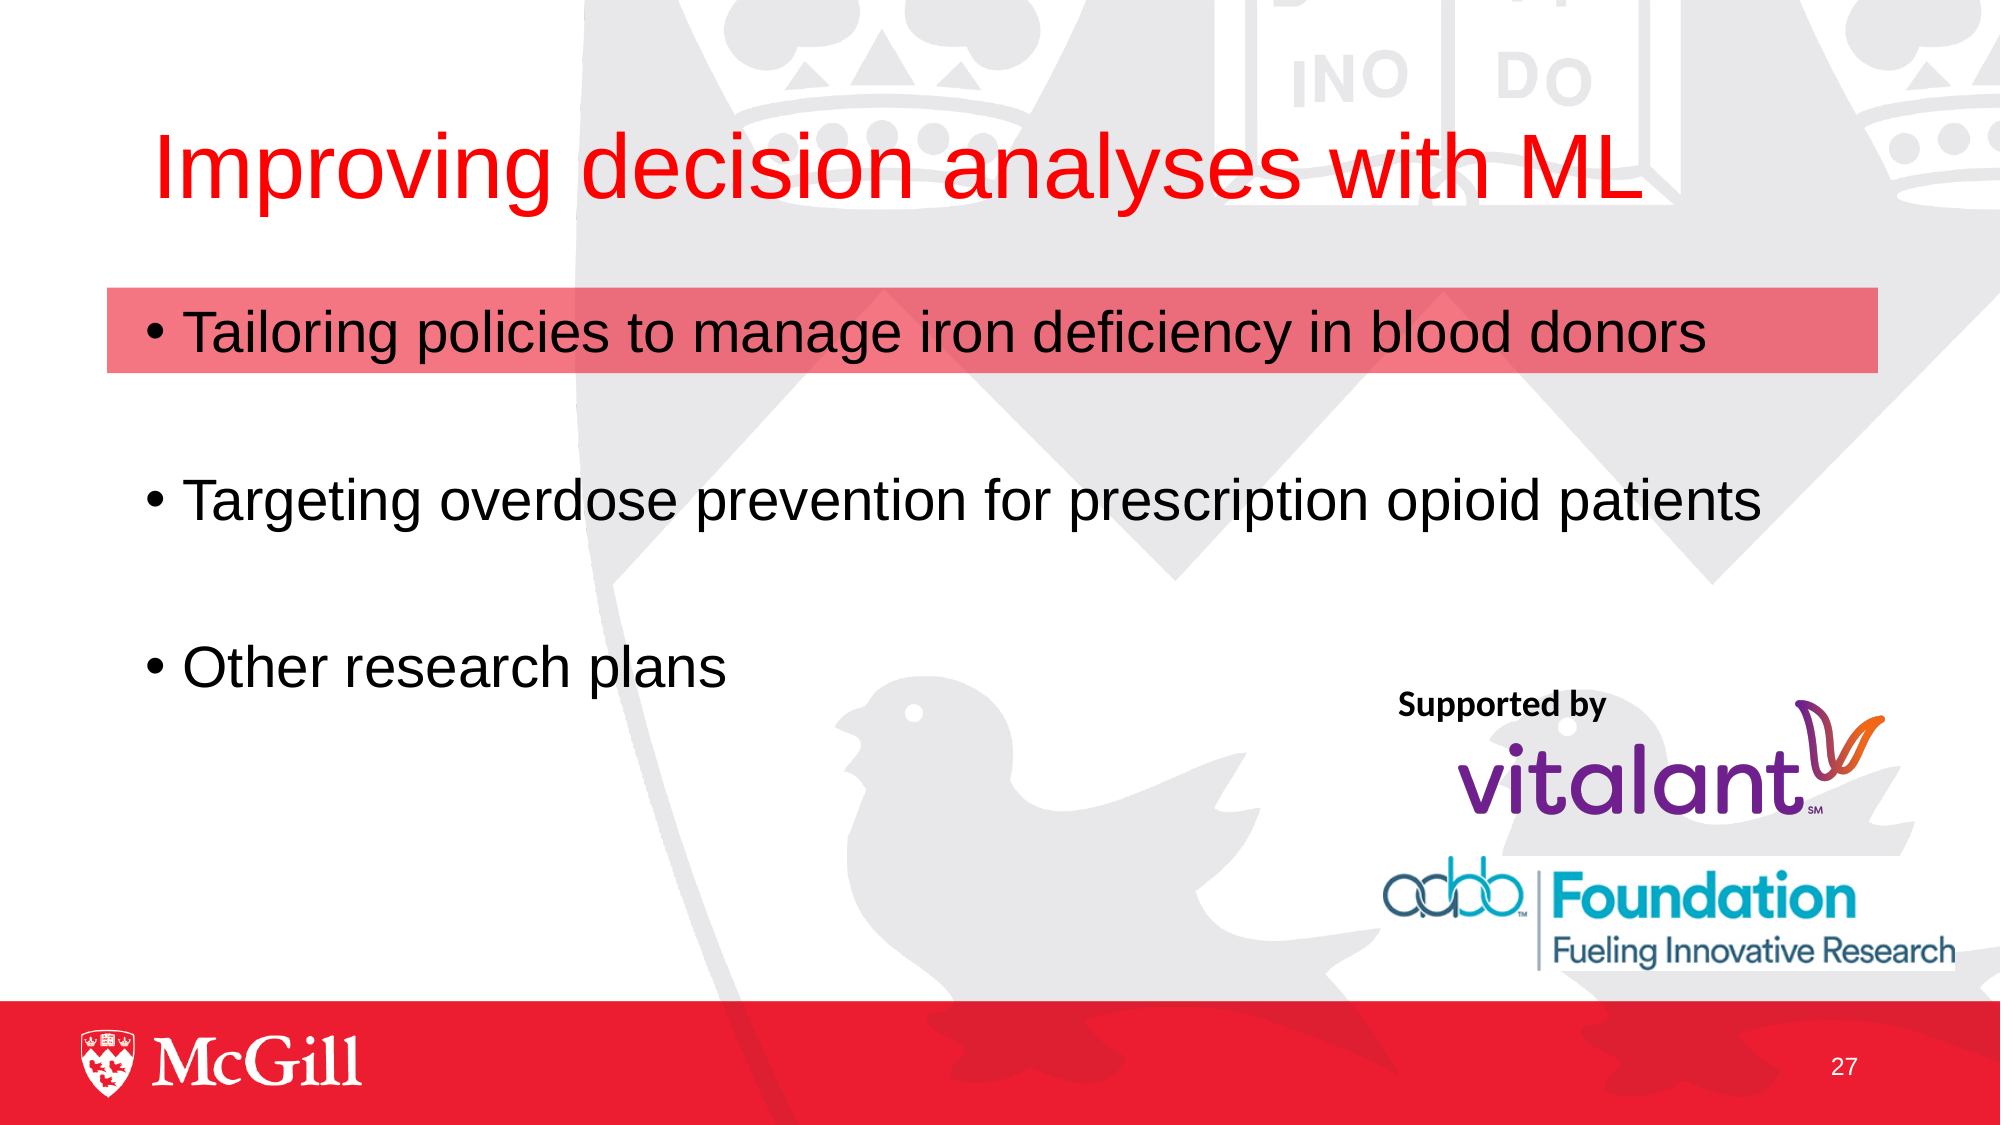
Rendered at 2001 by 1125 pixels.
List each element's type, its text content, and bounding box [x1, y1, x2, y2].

picture [0, 0, 2000, 1125]
text_box Supported by [1383, 671, 1717, 731]
text_box [106, 287, 1879, 374]
title Improving decision analyses with ML [137, 59, 1863, 278]
slide_number 27 [1766, 1035, 1874, 1096]
list Tailoring policies to manage iron deficiency in blood donors Targeting overdose prevention for prescription opioid patients Other research plans [130, 294, 1845, 1009]
